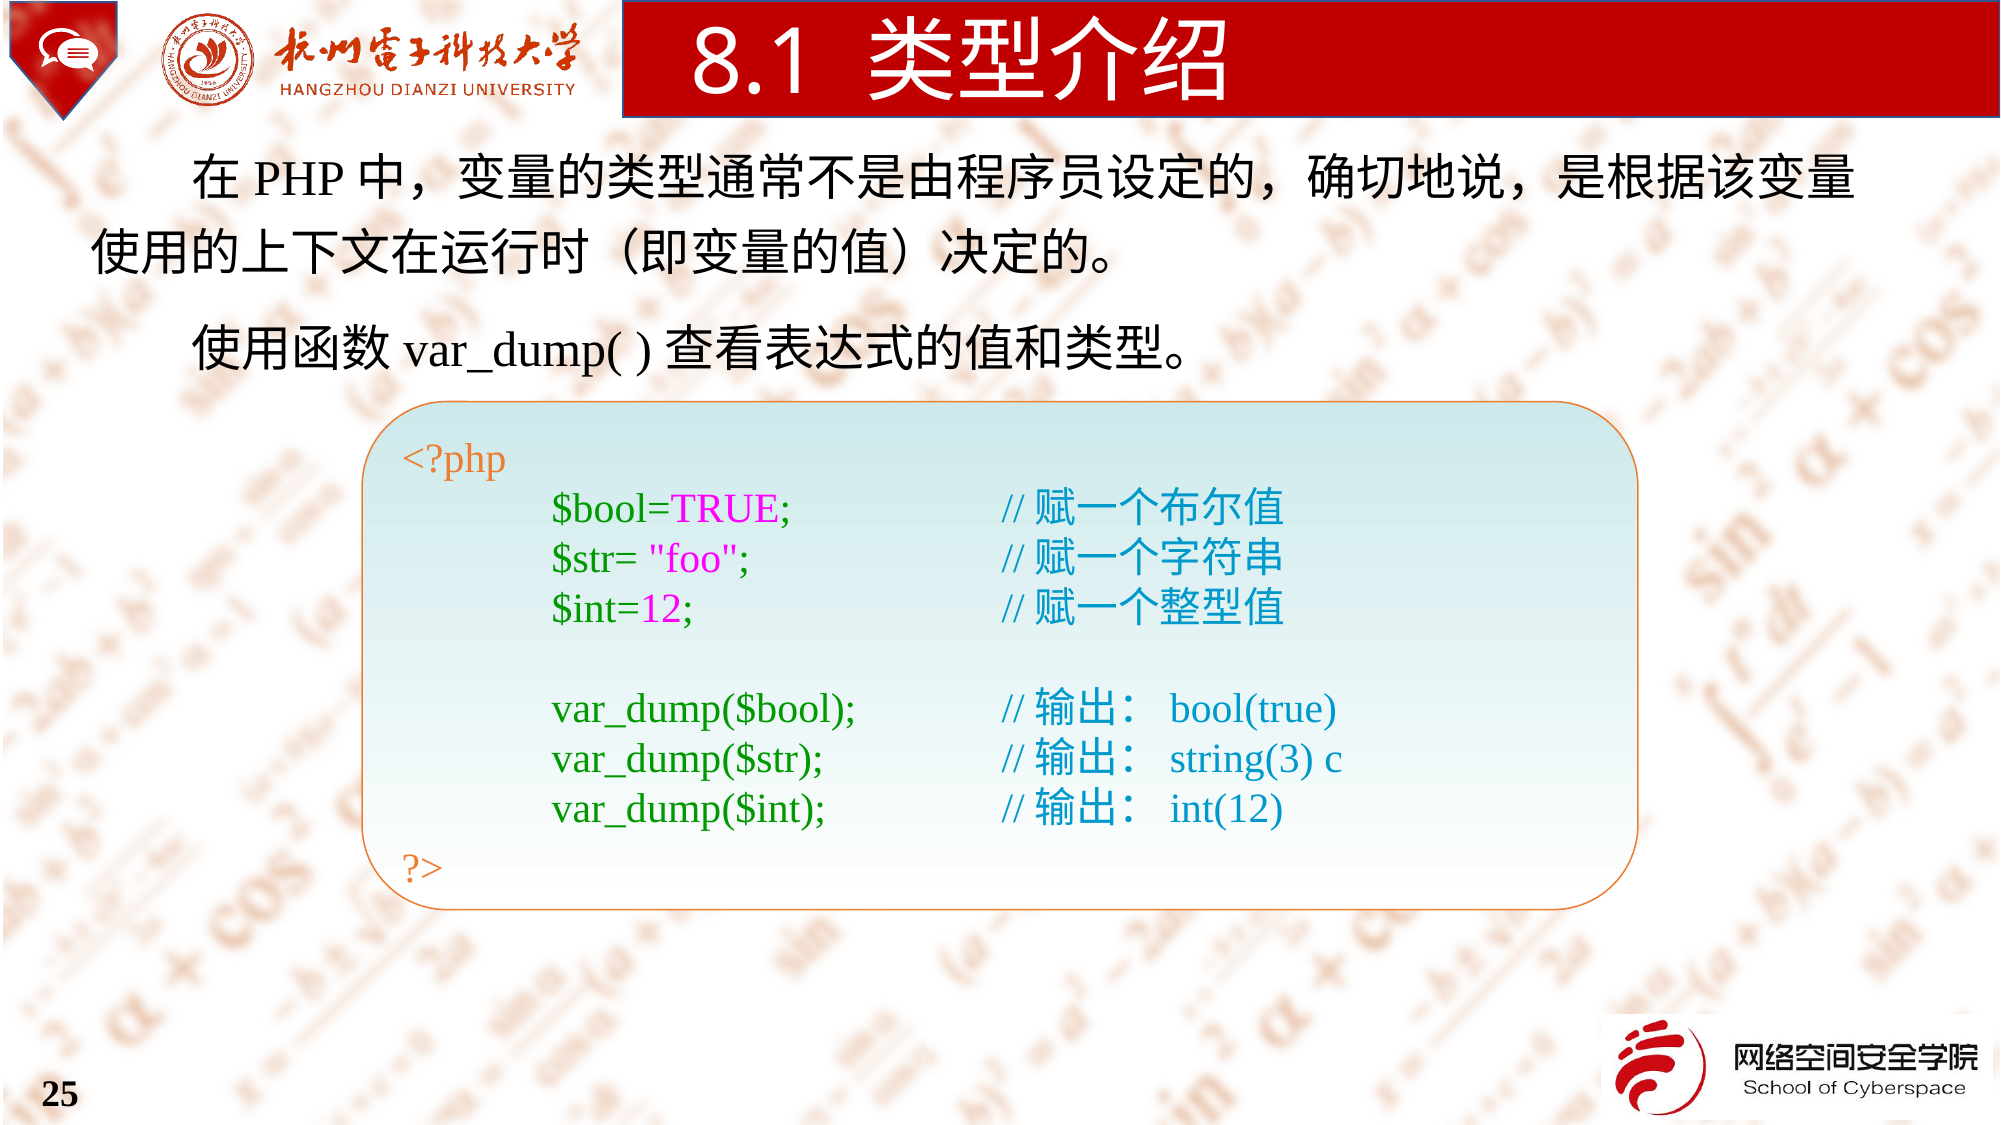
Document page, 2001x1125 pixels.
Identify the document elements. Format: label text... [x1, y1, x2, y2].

picture [155, 10, 591, 108]
text_box <?php $bool=TRUE; //赋一个布尔值 $str= "foo"; //赋一个字符串 $int=12; //赋一个整型值 var_dump($bool); //输出：bool(true) var_dump($str); //输出：string(3) c var_dump($int); //输出：int(12) ?> [362, 401, 1638, 910]
text_box 8.1 类型介绍 [674, 17, 1861, 97]
slide_number 25 [26, 1061, 477, 1122]
picture [1601, 1014, 1993, 1120]
text_box 在PHP中，变量的类型通常不是由程序员设定的，确切地说，是根据该变量使用的上下文在运行时（即变量的值）决定的。 使用函数var_dump( )查看表达式的值和类型。 [75, 123, 1902, 866]
